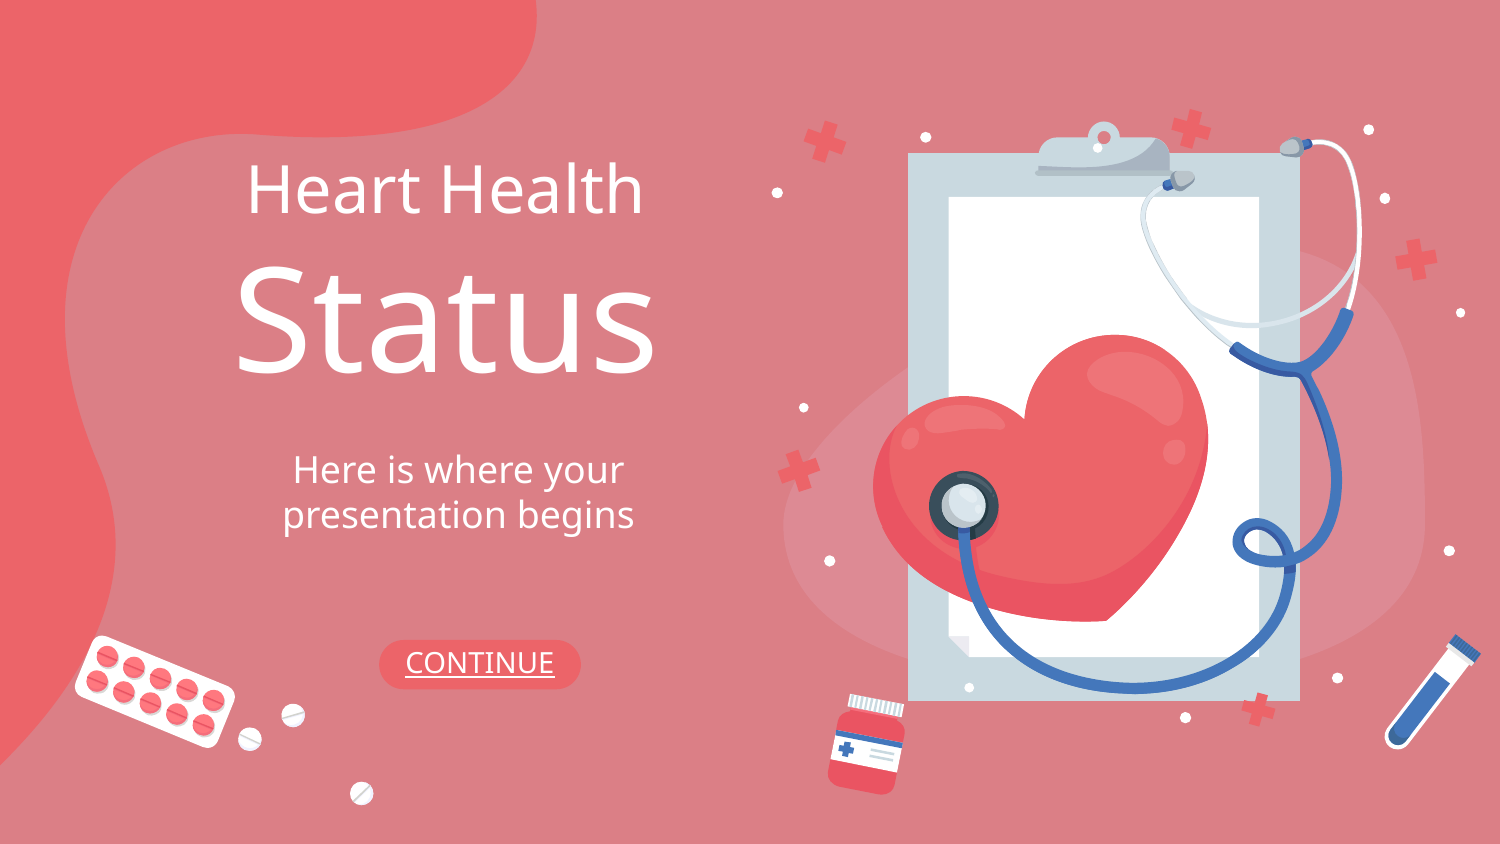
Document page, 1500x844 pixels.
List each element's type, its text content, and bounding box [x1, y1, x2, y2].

text_box [389, 685, 571, 690]
title CONTINUE [376, 644, 584, 685]
title Heart Health Status [82, 79, 809, 417]
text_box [772, 108, 1466, 727]
text_box [390, 639, 570, 644]
subtitle Here is where your presentation begins [207, 431, 710, 550]
